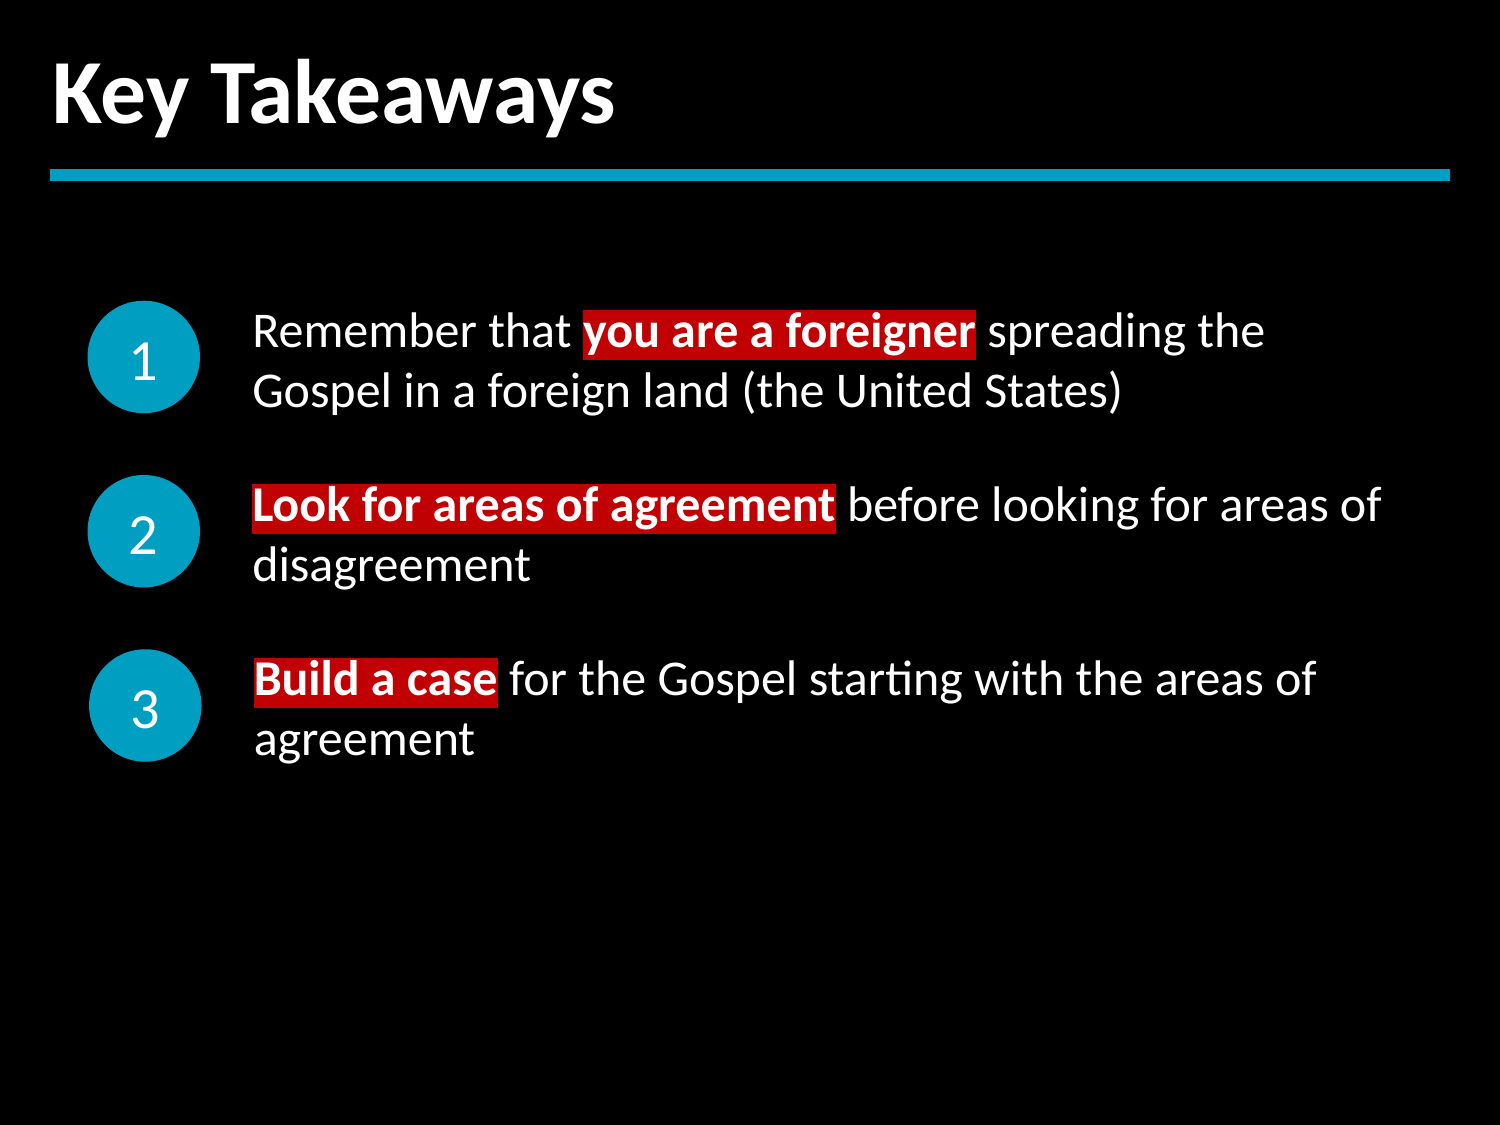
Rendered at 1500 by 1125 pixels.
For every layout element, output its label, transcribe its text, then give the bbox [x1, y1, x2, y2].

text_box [88, 648, 1402, 762]
text_box Key Takeaways [37, 24, 1450, 150]
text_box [87, 474, 1401, 588]
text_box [87, 300, 1401, 414]
